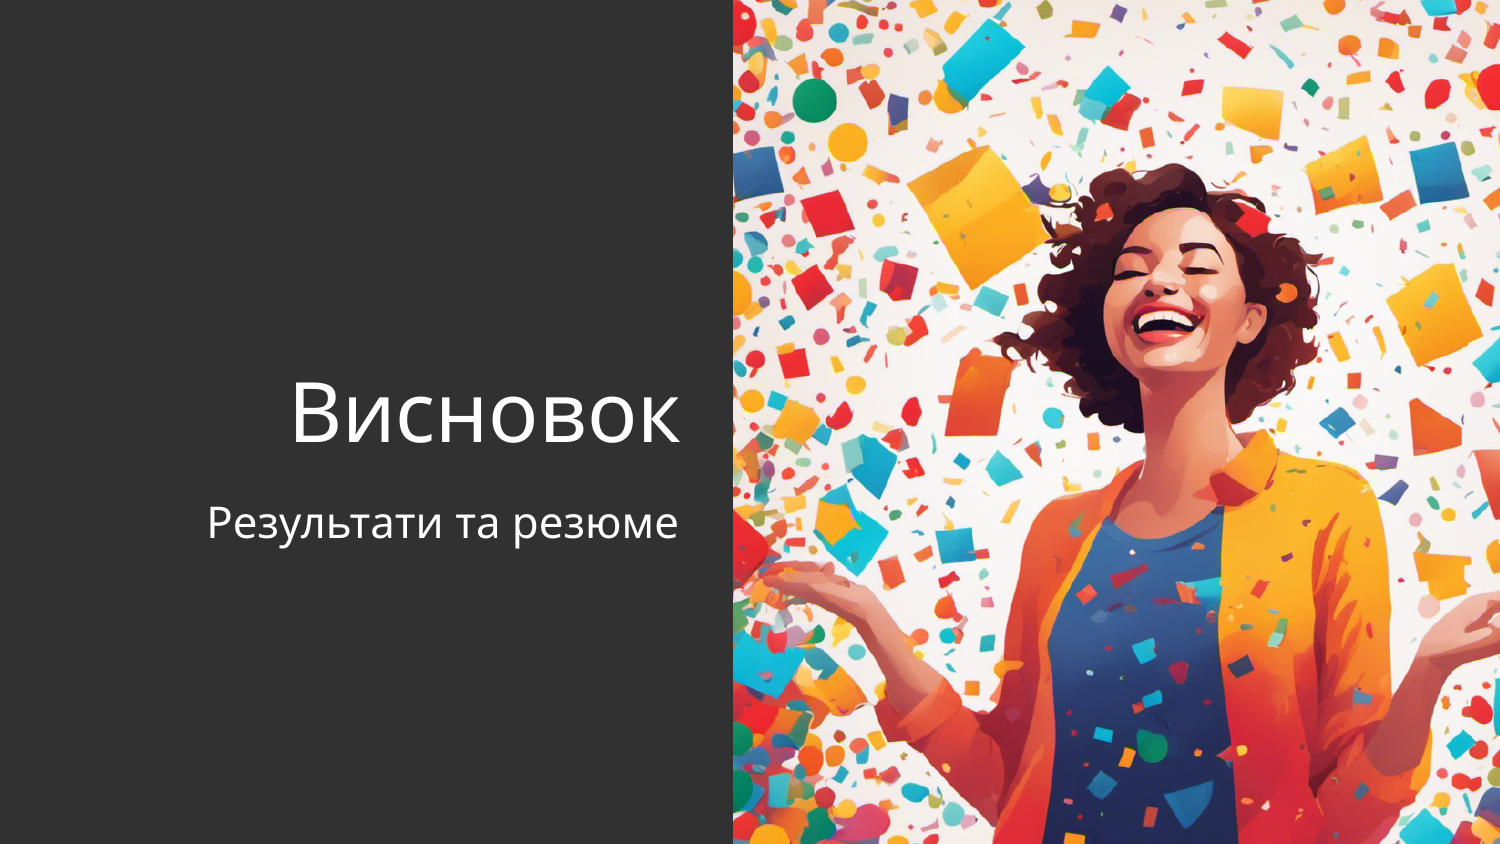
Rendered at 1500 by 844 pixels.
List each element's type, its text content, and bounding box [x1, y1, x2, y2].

picture [732, 0, 1500, 844]
title Висновок [22, 369, 697, 475]
subtitle Результати та резюме [19, 471, 695, 537]
